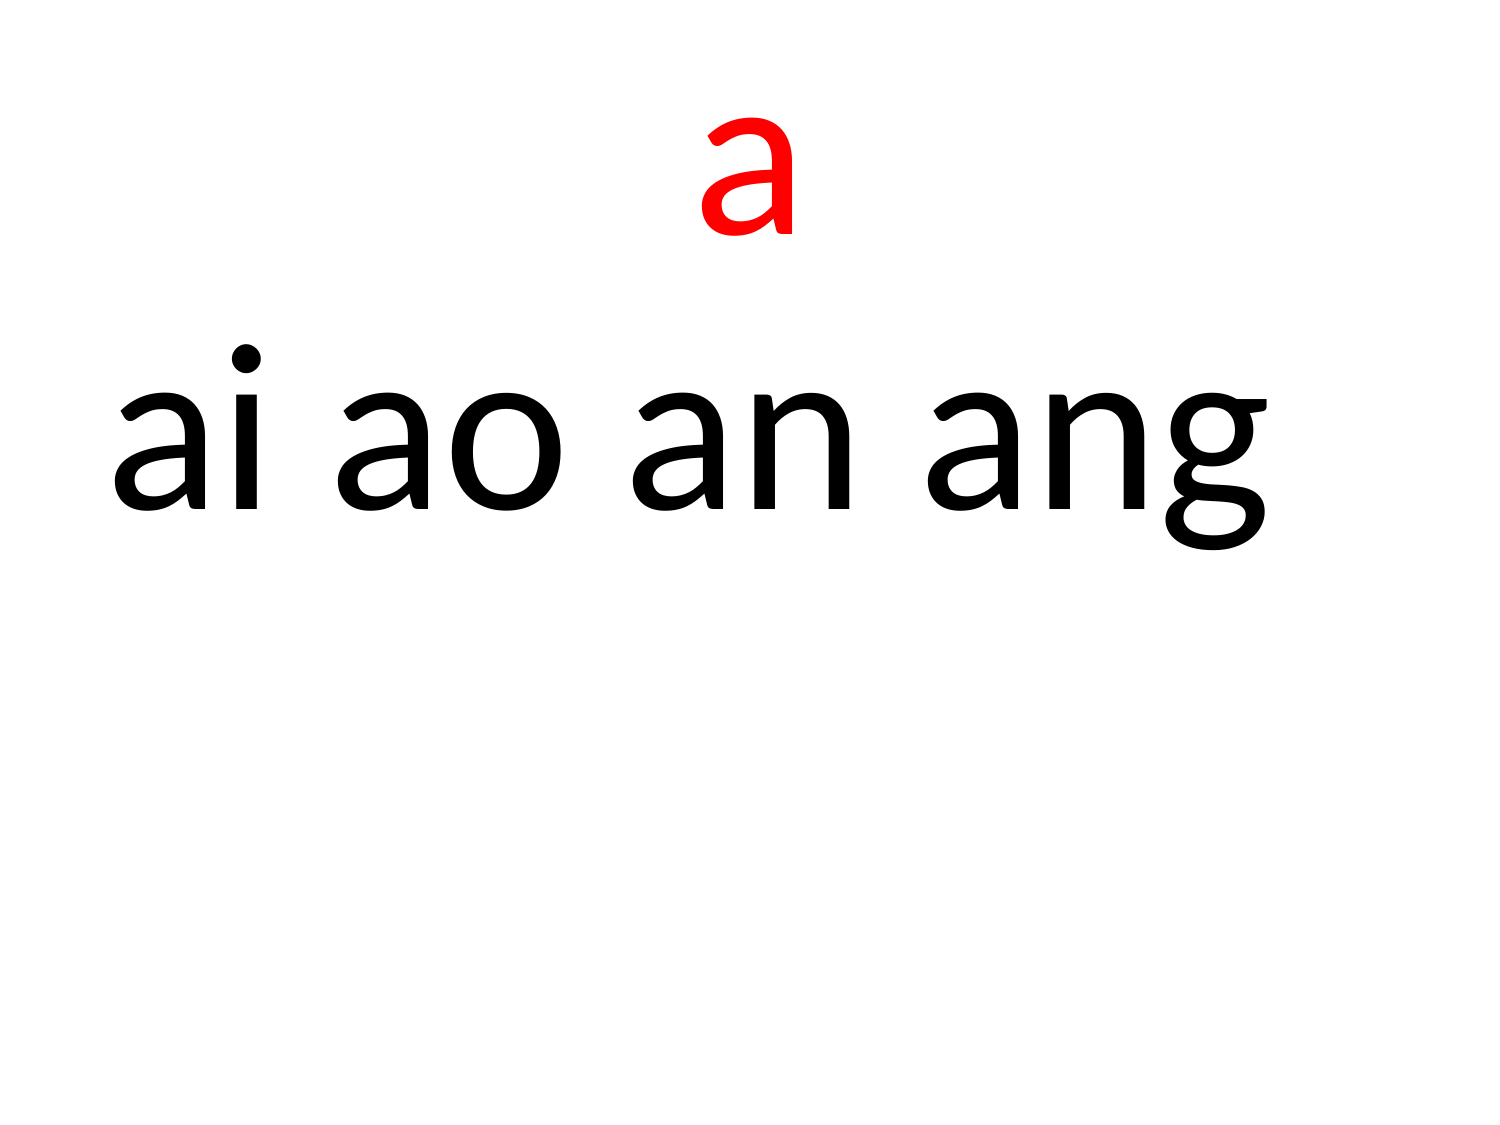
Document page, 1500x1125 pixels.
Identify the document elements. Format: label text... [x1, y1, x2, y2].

list ai ao an ang [75, 262, 1425, 1005]
title a [75, 45, 1425, 233]
